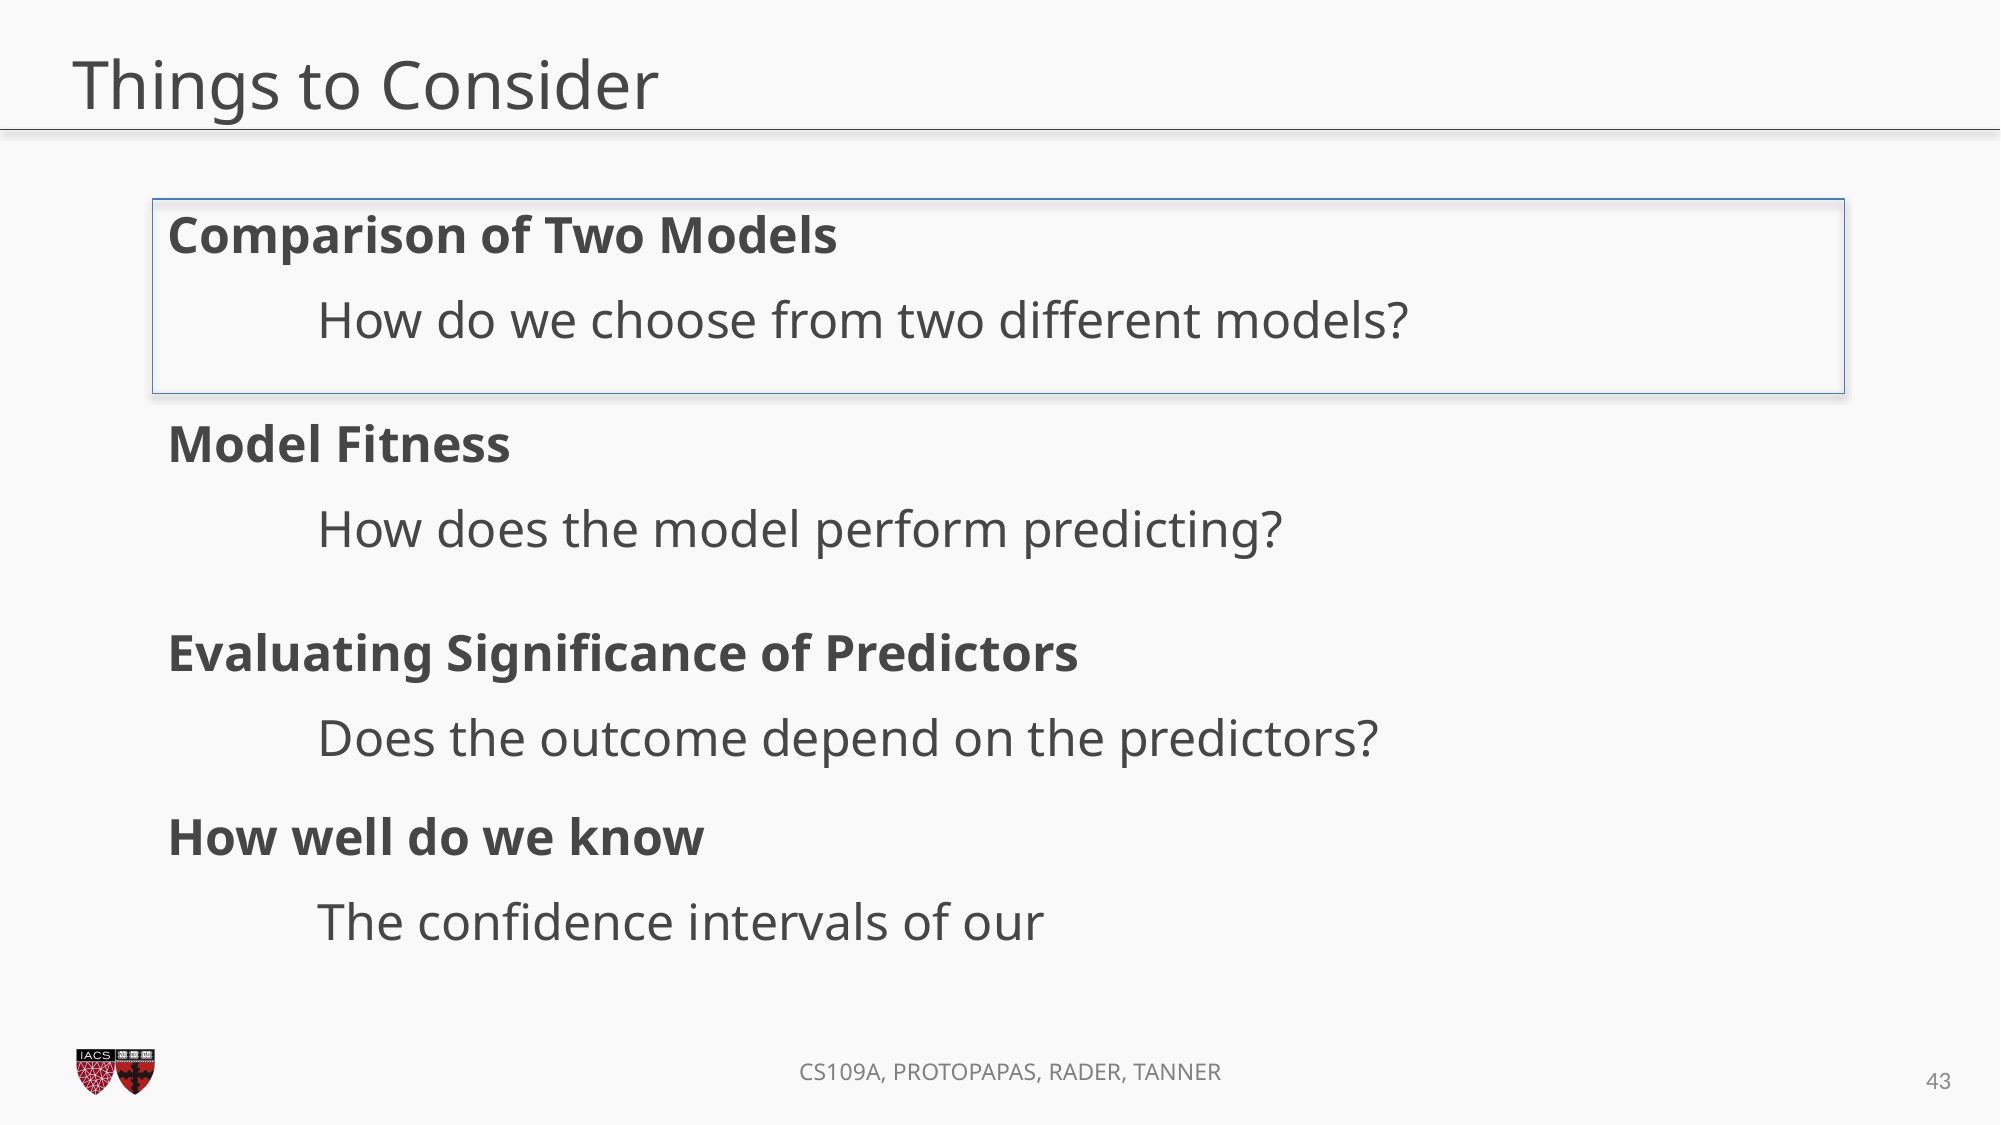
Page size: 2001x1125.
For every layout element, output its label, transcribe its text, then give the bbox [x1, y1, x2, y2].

title Things to Consider [57, 35, 1943, 162]
text_box [152, 198, 1845, 394]
picture [75, 1049, 155, 1095]
slide_number 42 [1500, 1050, 1967, 1110]
